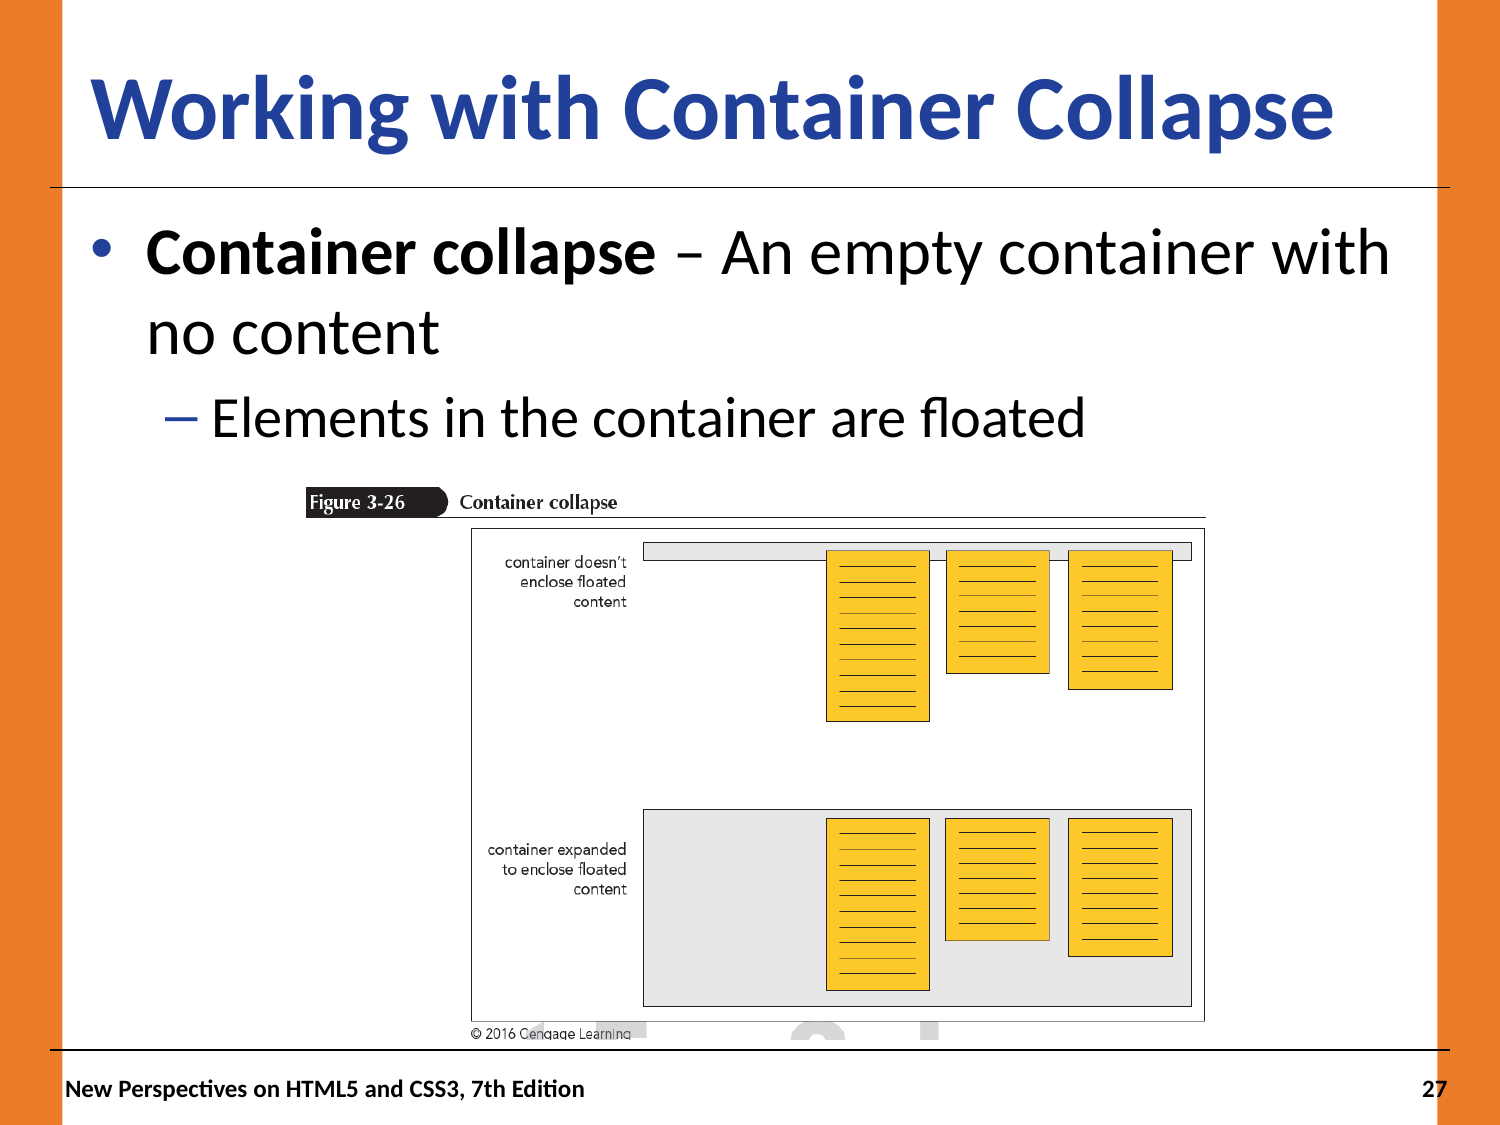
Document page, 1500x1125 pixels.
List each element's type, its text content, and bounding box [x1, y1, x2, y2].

slide_number 27 [1374, 1050, 1463, 1125]
footer New Perspectives on HTML5 and CSS3, 7th Edition [50, 1050, 1374, 1125]
picture [306, 487, 1206, 1040]
title Working with Container Collapse [74, 24, 1438, 181]
list Container collapse – An empty container with no content Elements in the container are floated [74, 199, 1438, 1006]
